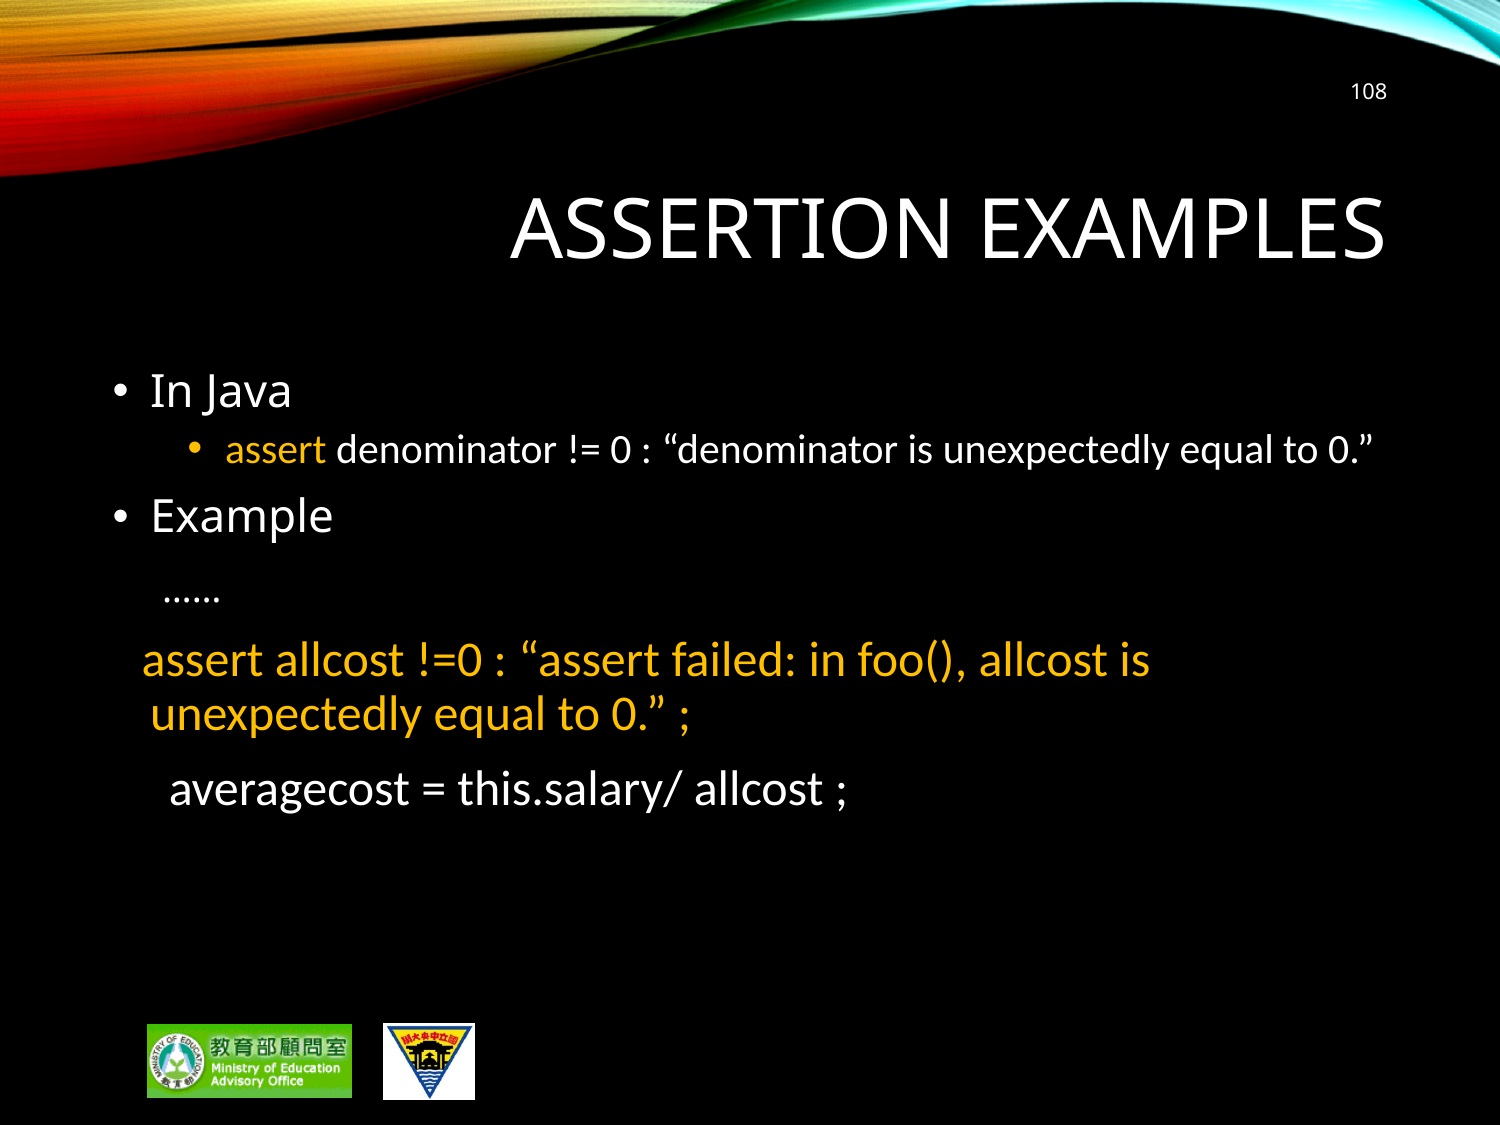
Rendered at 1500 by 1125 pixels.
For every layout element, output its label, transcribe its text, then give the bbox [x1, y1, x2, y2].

slide_number 108 [1078, 62, 1403, 123]
list In Java assert denominator != 0 : “denominator is unexpectedly equal to 0.” Example …… assert allcost !=0 : “assert failed: in foo(), allcost is unexpectedly equal to 0.” ; averagecost = this.salary/ allcost ; [97, 360, 1403, 1028]
picture [0, 0, 1500, 178]
picture [147, 1028, 352, 1098]
picture [383, 1028, 475, 1100]
title Assertion examples [356, 125, 1403, 338]
